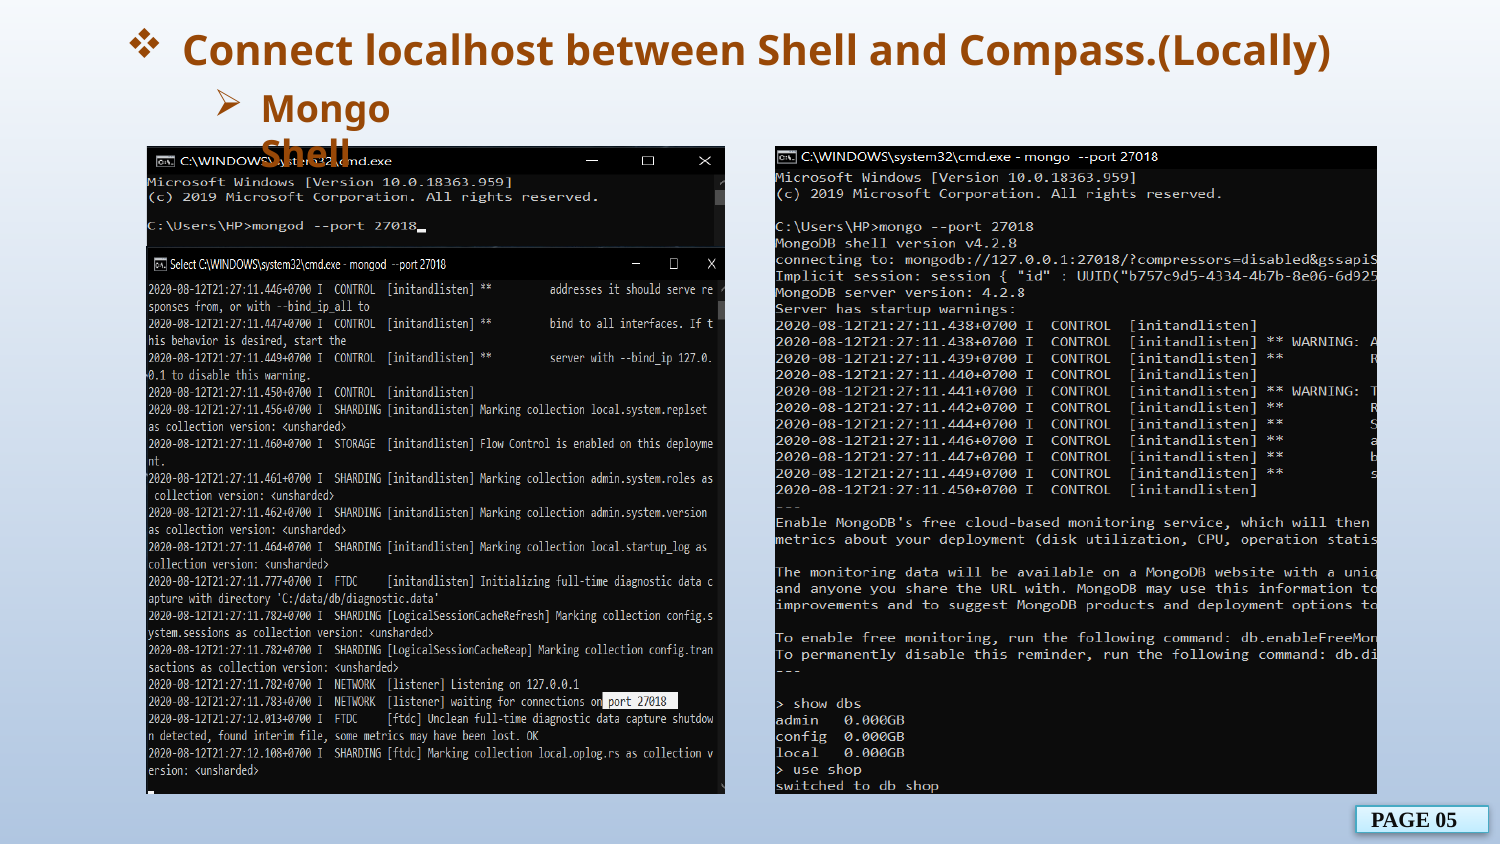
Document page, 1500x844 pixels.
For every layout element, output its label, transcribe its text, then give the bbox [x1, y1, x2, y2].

picture [146, 145, 726, 794]
text_box PAGE 05 [1355, 805, 1489, 833]
picture [774, 146, 1377, 794]
text_box Connect localhost between Shell and Compass.(Locally) [111, 16, 1439, 82]
text_box Mongo Shell [198, 77, 474, 144]
